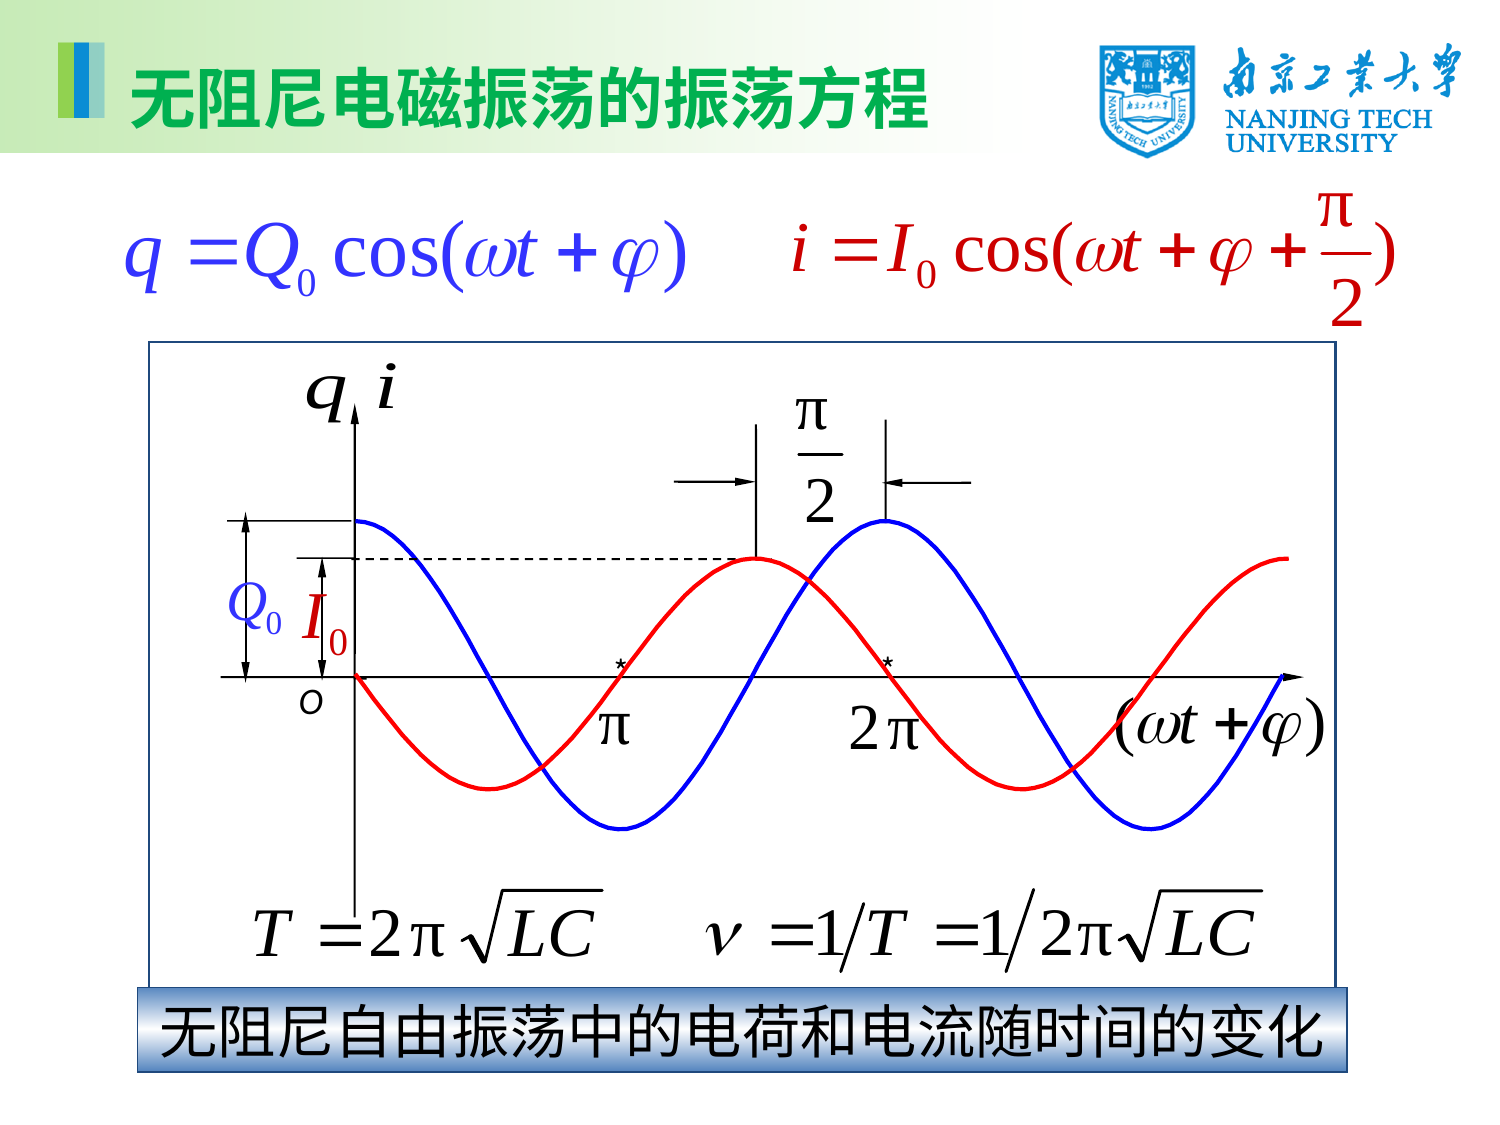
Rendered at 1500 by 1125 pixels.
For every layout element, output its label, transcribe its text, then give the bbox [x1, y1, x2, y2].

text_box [243, 875, 618, 986]
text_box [116, 203, 695, 307]
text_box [780, 158, 1412, 343]
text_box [673, 367, 972, 510]
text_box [219, 511, 1284, 830]
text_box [289, 556, 1289, 790]
picture [0, 0, 1500, 1125]
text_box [699, 876, 1277, 985]
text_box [137, 342, 1348, 1074]
text_box 无阻尼电磁振荡的振荡方程 [87, 49, 1123, 145]
